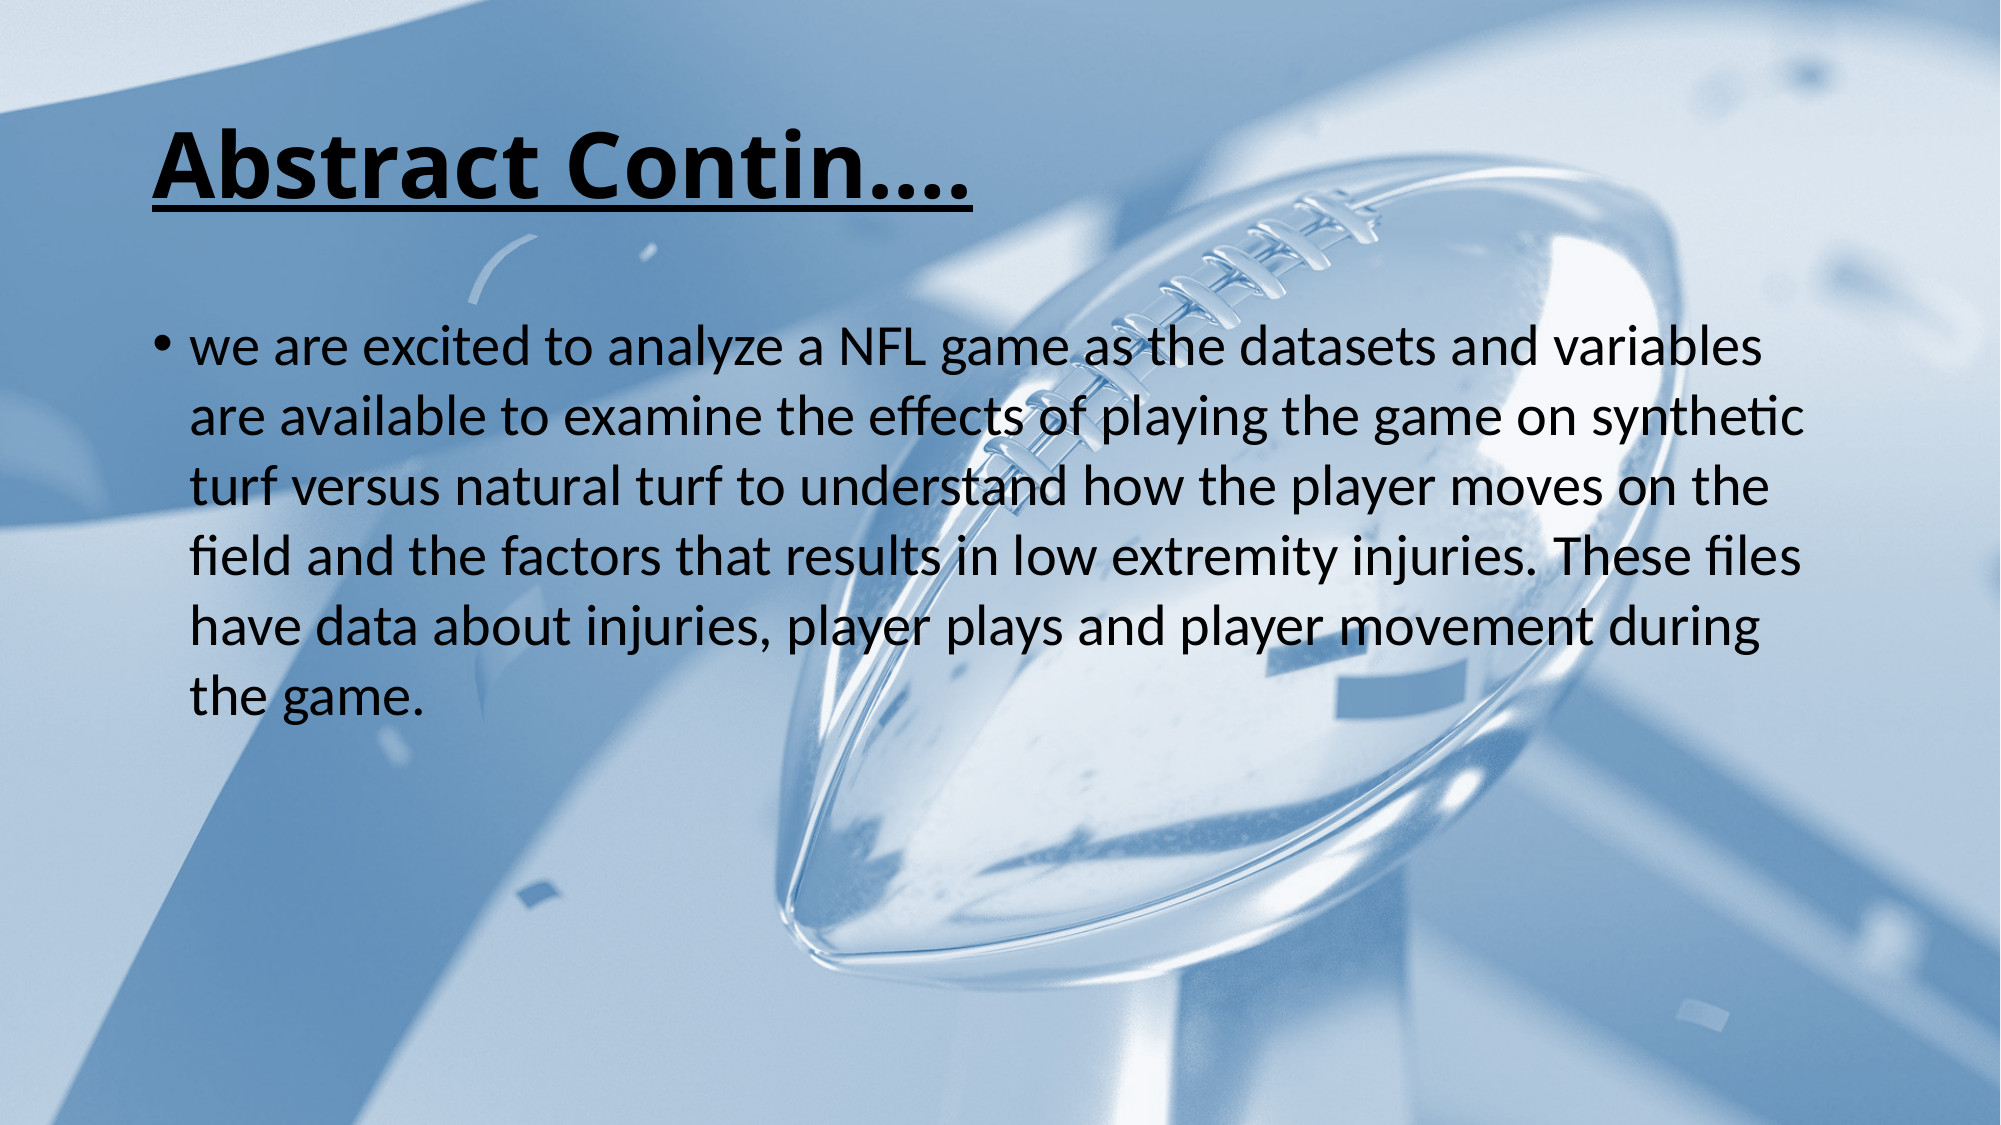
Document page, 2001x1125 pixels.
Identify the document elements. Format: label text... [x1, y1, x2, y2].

list we are excited to analyze a NFL game as the datasets and variables are available to examine the effects of playing the game on synthetic turf versus natural turf to understand how the player moves on the field and the factors that results in low extremity injuries. These files have data about injuries, player plays and player movement during the game. [137, 299, 1863, 1014]
title Abstract Contin…. [137, 59, 1863, 278]
